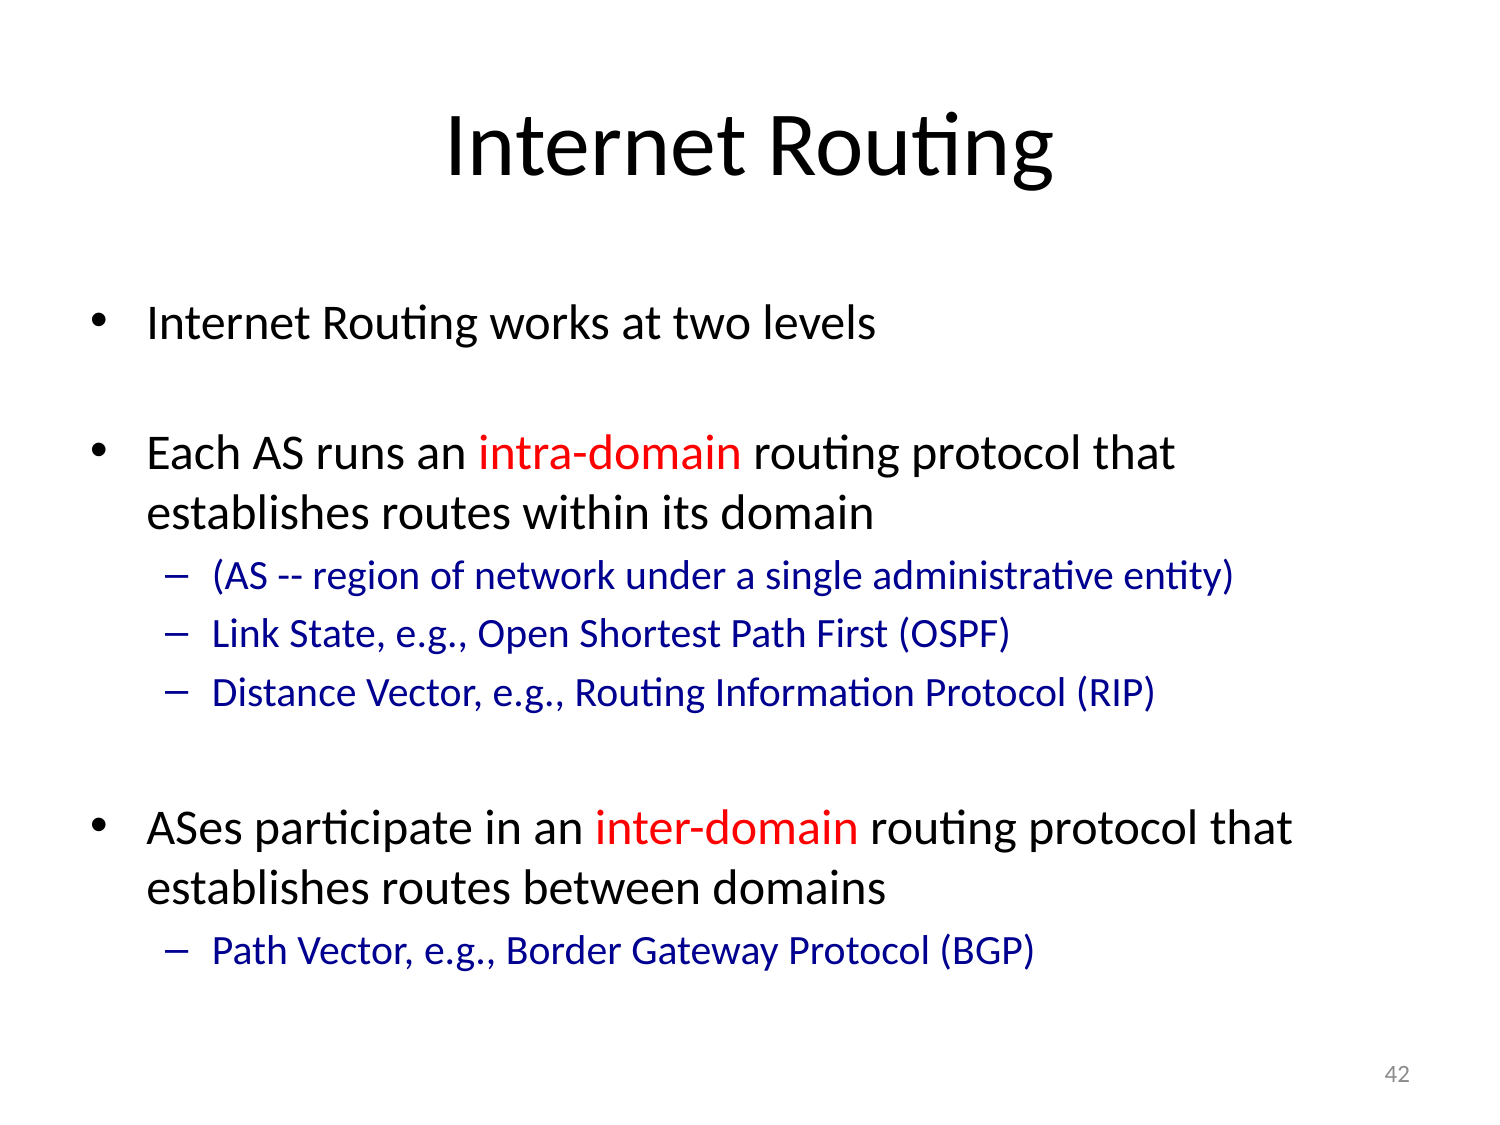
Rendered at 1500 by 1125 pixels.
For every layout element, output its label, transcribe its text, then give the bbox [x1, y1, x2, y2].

title Internet Routing [75, 45, 1425, 233]
slide_number 42 [1074, 1042, 1425, 1103]
list Internet Routing works at two levels Each AS runs an intra-domain routing protocol that establishes routes within its domain (AS -- region of network under a single administrative entity) Link State, e.g., Open Shortest Path First (OSPF) Distance Vector, e.g., Routing Information Protocol (RIP) ASes participate in an inter-domain routing protocol that establishes routes between domains Path Vector, e.g., Border Gateway Protocol (BGP) [75, 282, 1425, 1006]
